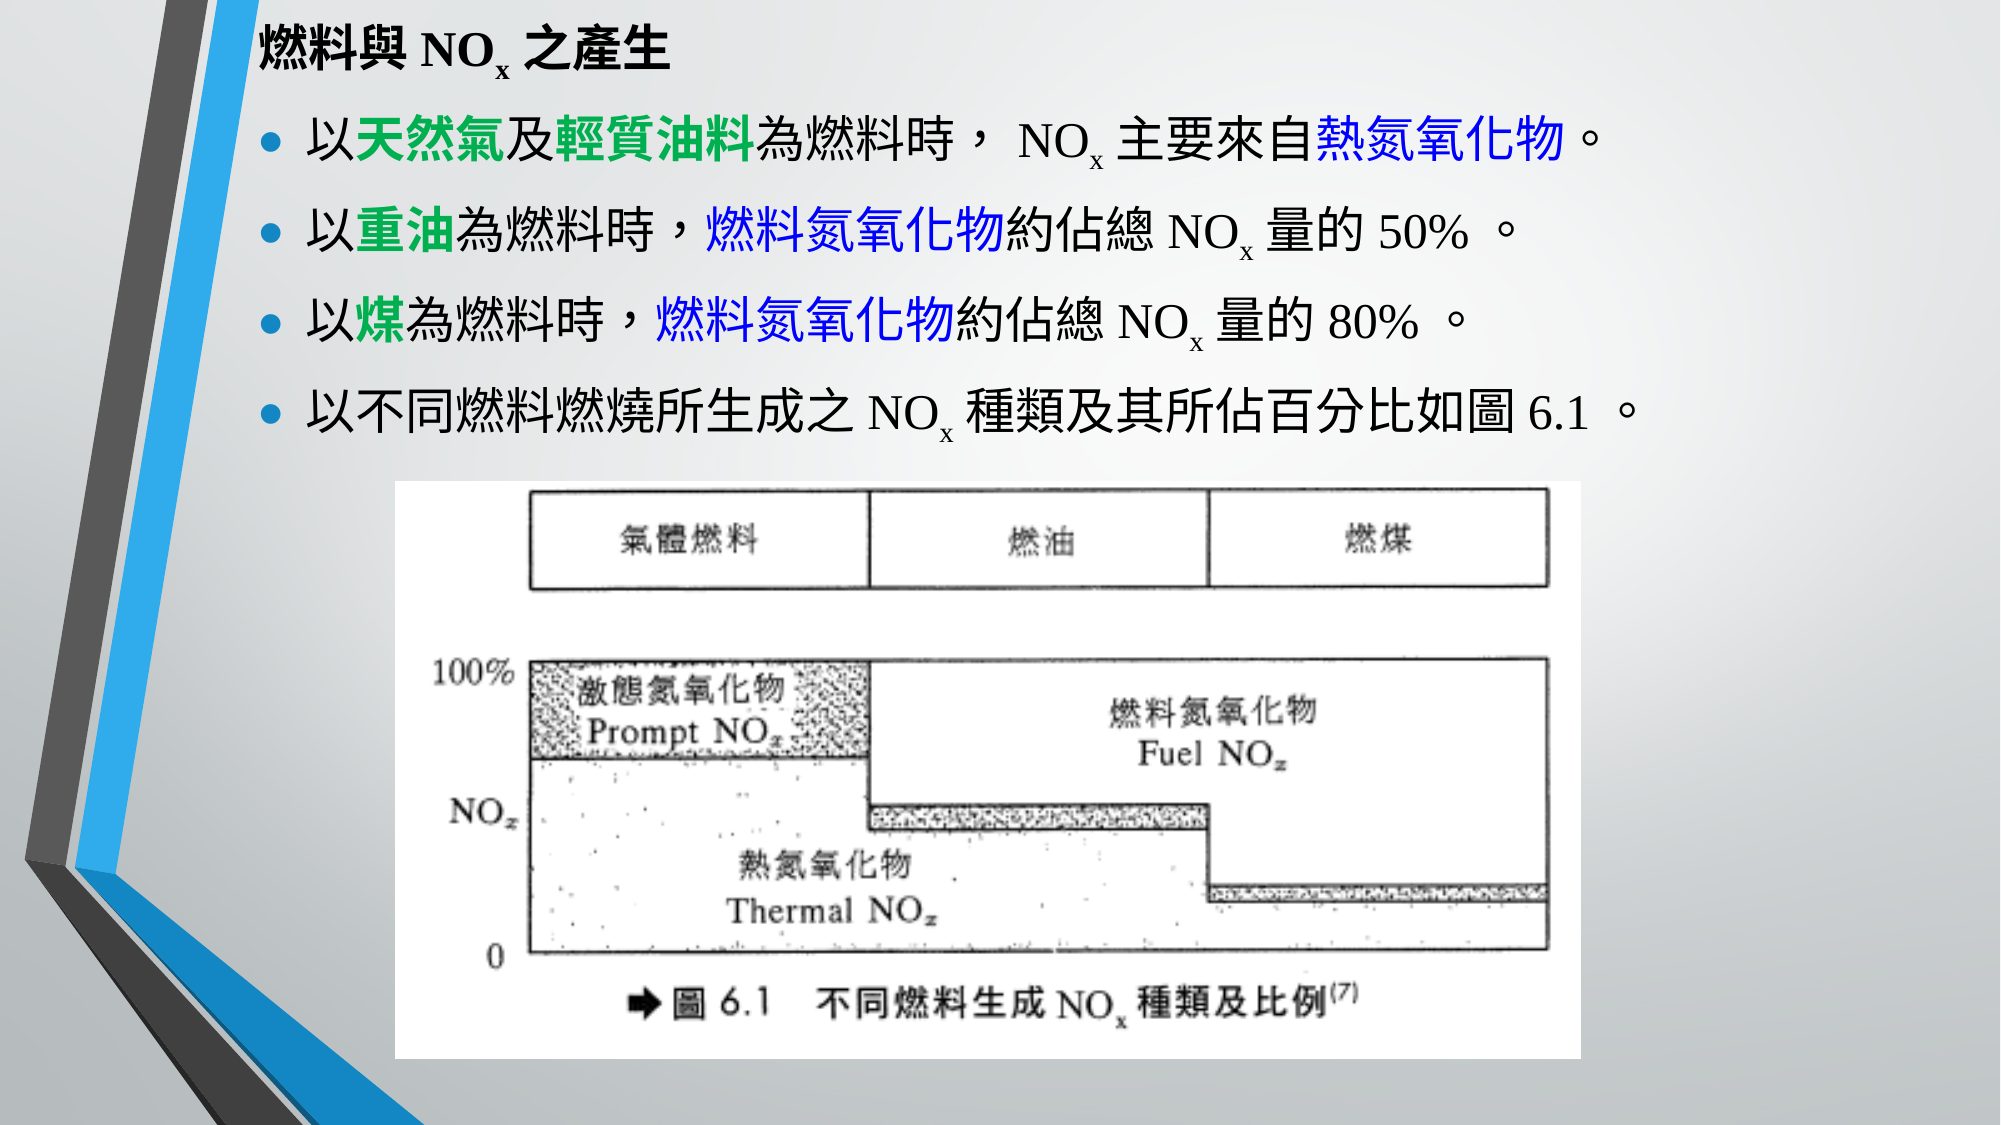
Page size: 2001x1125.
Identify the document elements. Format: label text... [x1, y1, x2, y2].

list 燃料與NOx之產生 以天然氣及輕質油料為燃料時，NOx主要來自熱氮氧化物。 以重油為燃料時，燃料氮氧化物約佔總NOx量的50%。 以煤為燃料時，燃料氮氧化物約佔總NOx量的80%。 以不同燃料燃燒所生成之NOx種類及其所佔百分比如圖6.1。 [243, 91, 1887, 950]
picture [394, 481, 1581, 1059]
